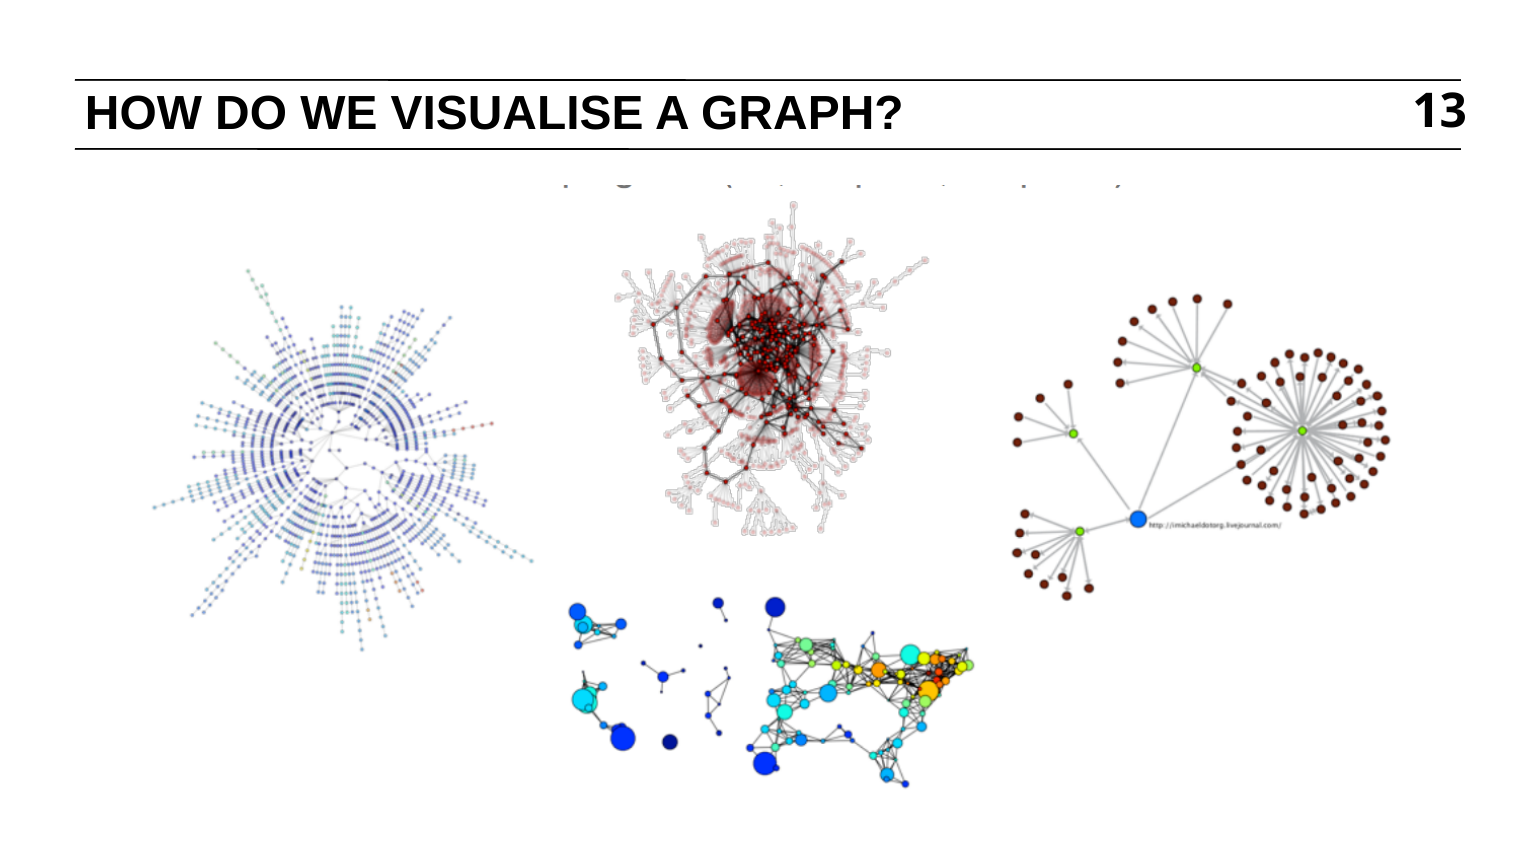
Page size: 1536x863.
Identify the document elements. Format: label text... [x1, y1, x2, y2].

slide_number 13 [1410, 83, 1470, 142]
picture [121, 185, 1415, 828]
title HOW DO WE VISUALISE A GRAPH? [76, 82, 1369, 251]
